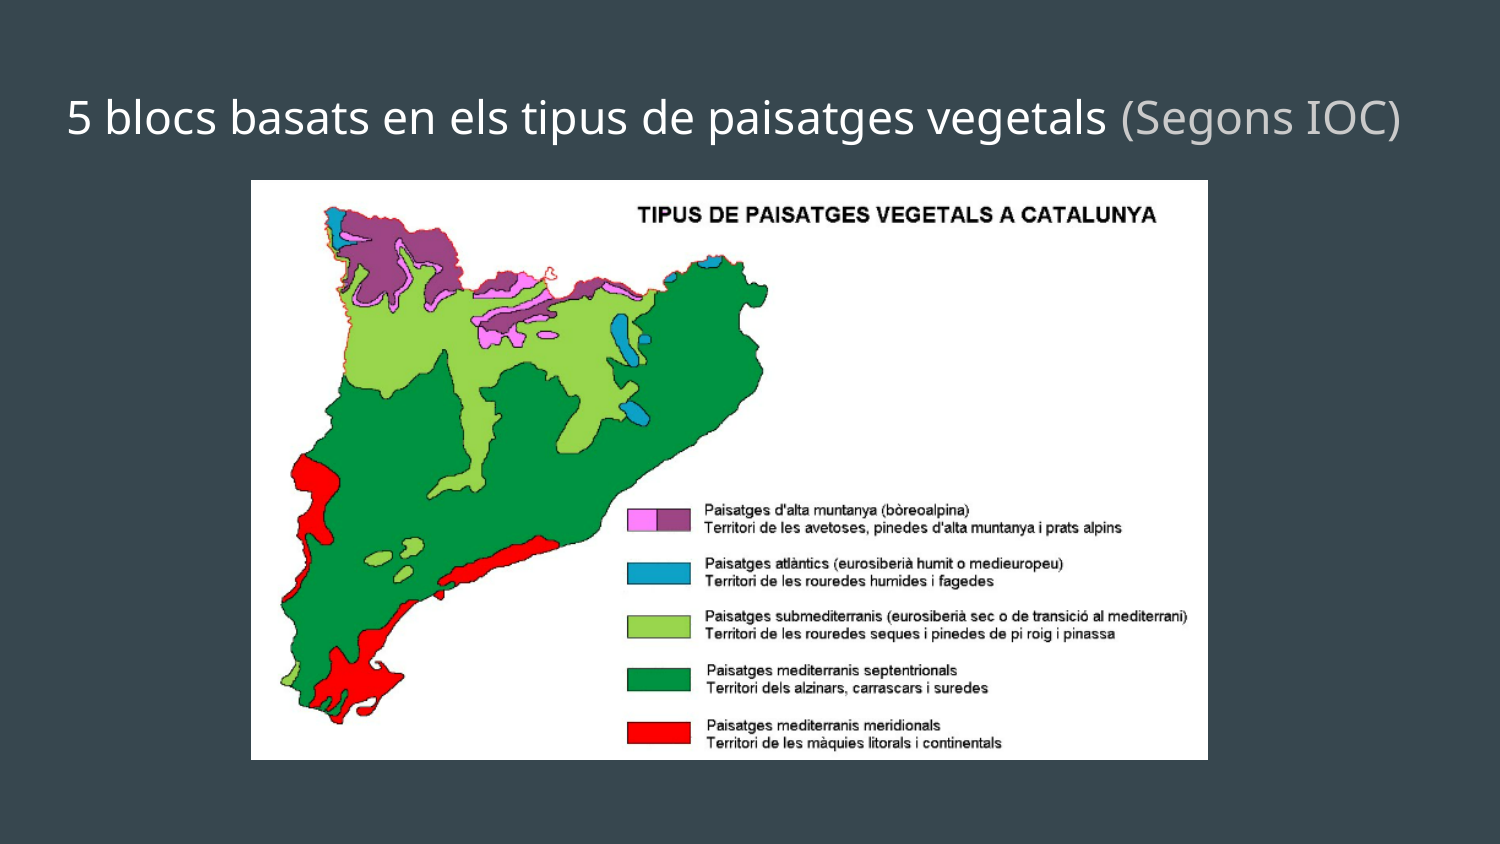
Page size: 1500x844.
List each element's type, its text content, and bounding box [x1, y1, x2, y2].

title 5 blocs basats en els tipus de paisatges vegetals (Segons IOC) [51, 72, 1449, 167]
picture [251, 179, 1209, 760]
